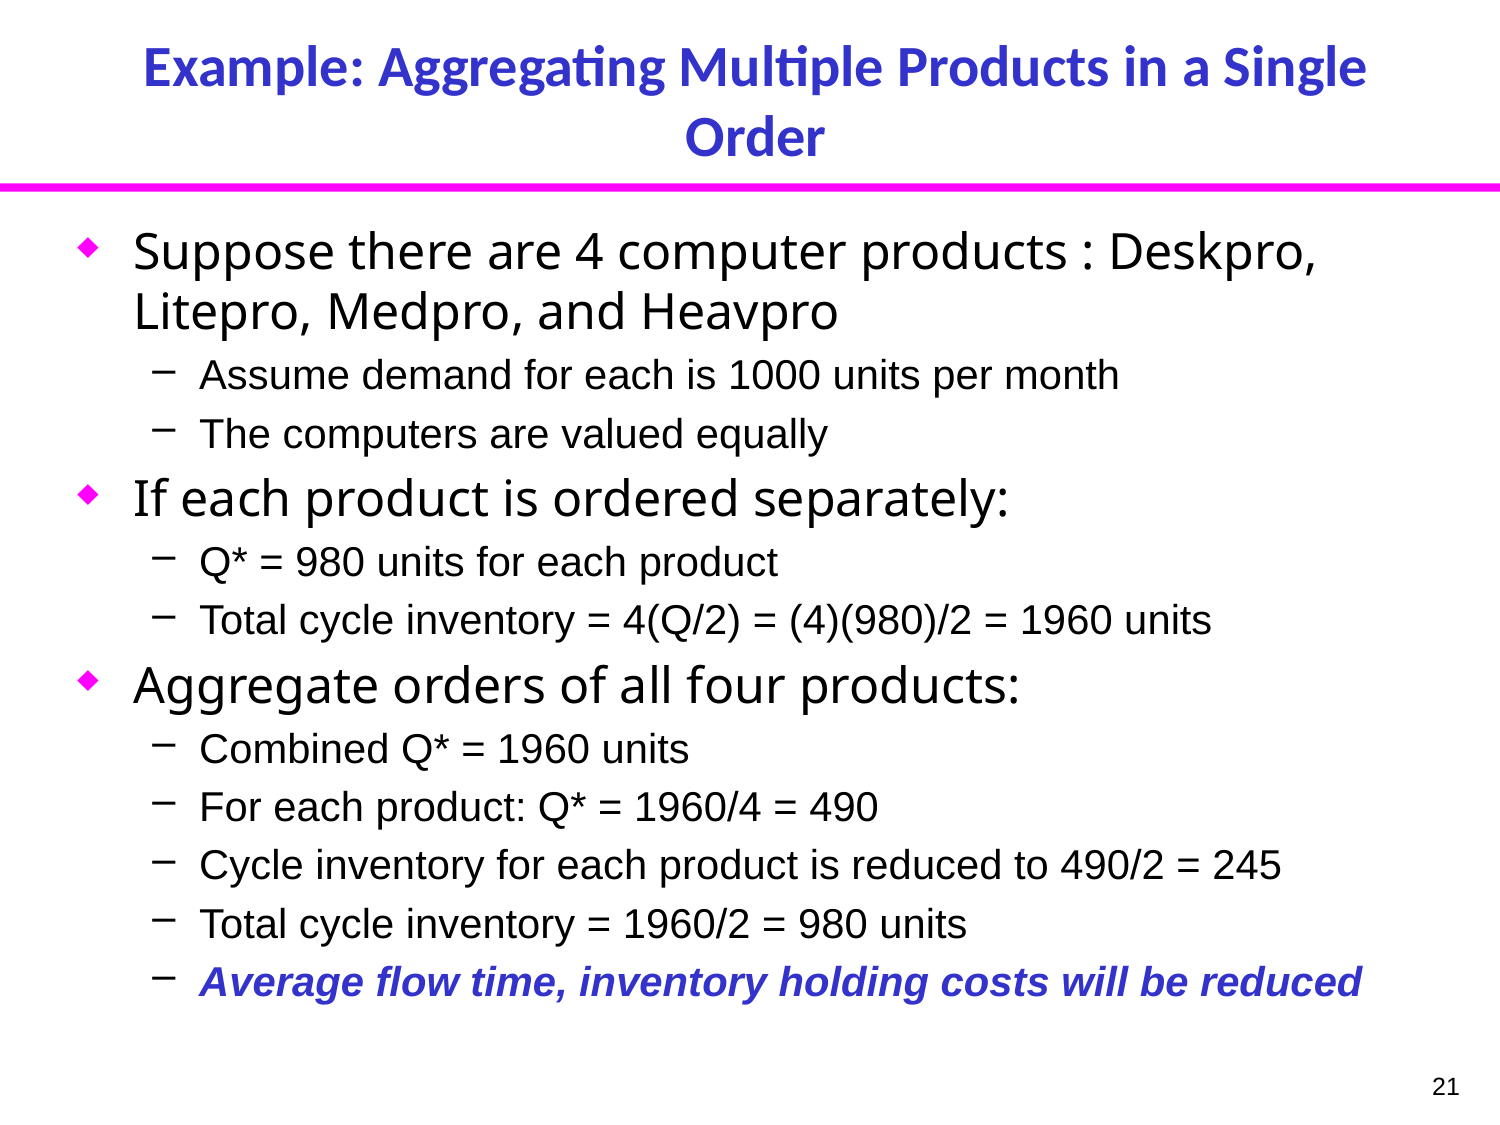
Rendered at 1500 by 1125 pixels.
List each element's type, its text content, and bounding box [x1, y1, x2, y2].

title Example: Aggregating Multiple Products in a Single Order [62, 62, 1450, 175]
list Suppose there are 4 computer products : Deskpro, Litepro, Medpro, and Heavpro Assume demand for each is 1000 units per month The computers are valued equally If each product is ordered separately: Q* = 980 units for each product Total cycle inventory = 4(Q/2) = (4)(980)/2 = 1960 units Aggregate orders of all four products: Combined Q* = 1960 units For each product: Q* = 1960/4 = 490 Cycle inventory for each product is reduced to 490/2 = 245 Total cycle inventory = 1960/2 = 980 units Average flow time, inventory holding costs will be reduced [62, 212, 1425, 1100]
slide_number 21 [1162, 1062, 1475, 1125]
